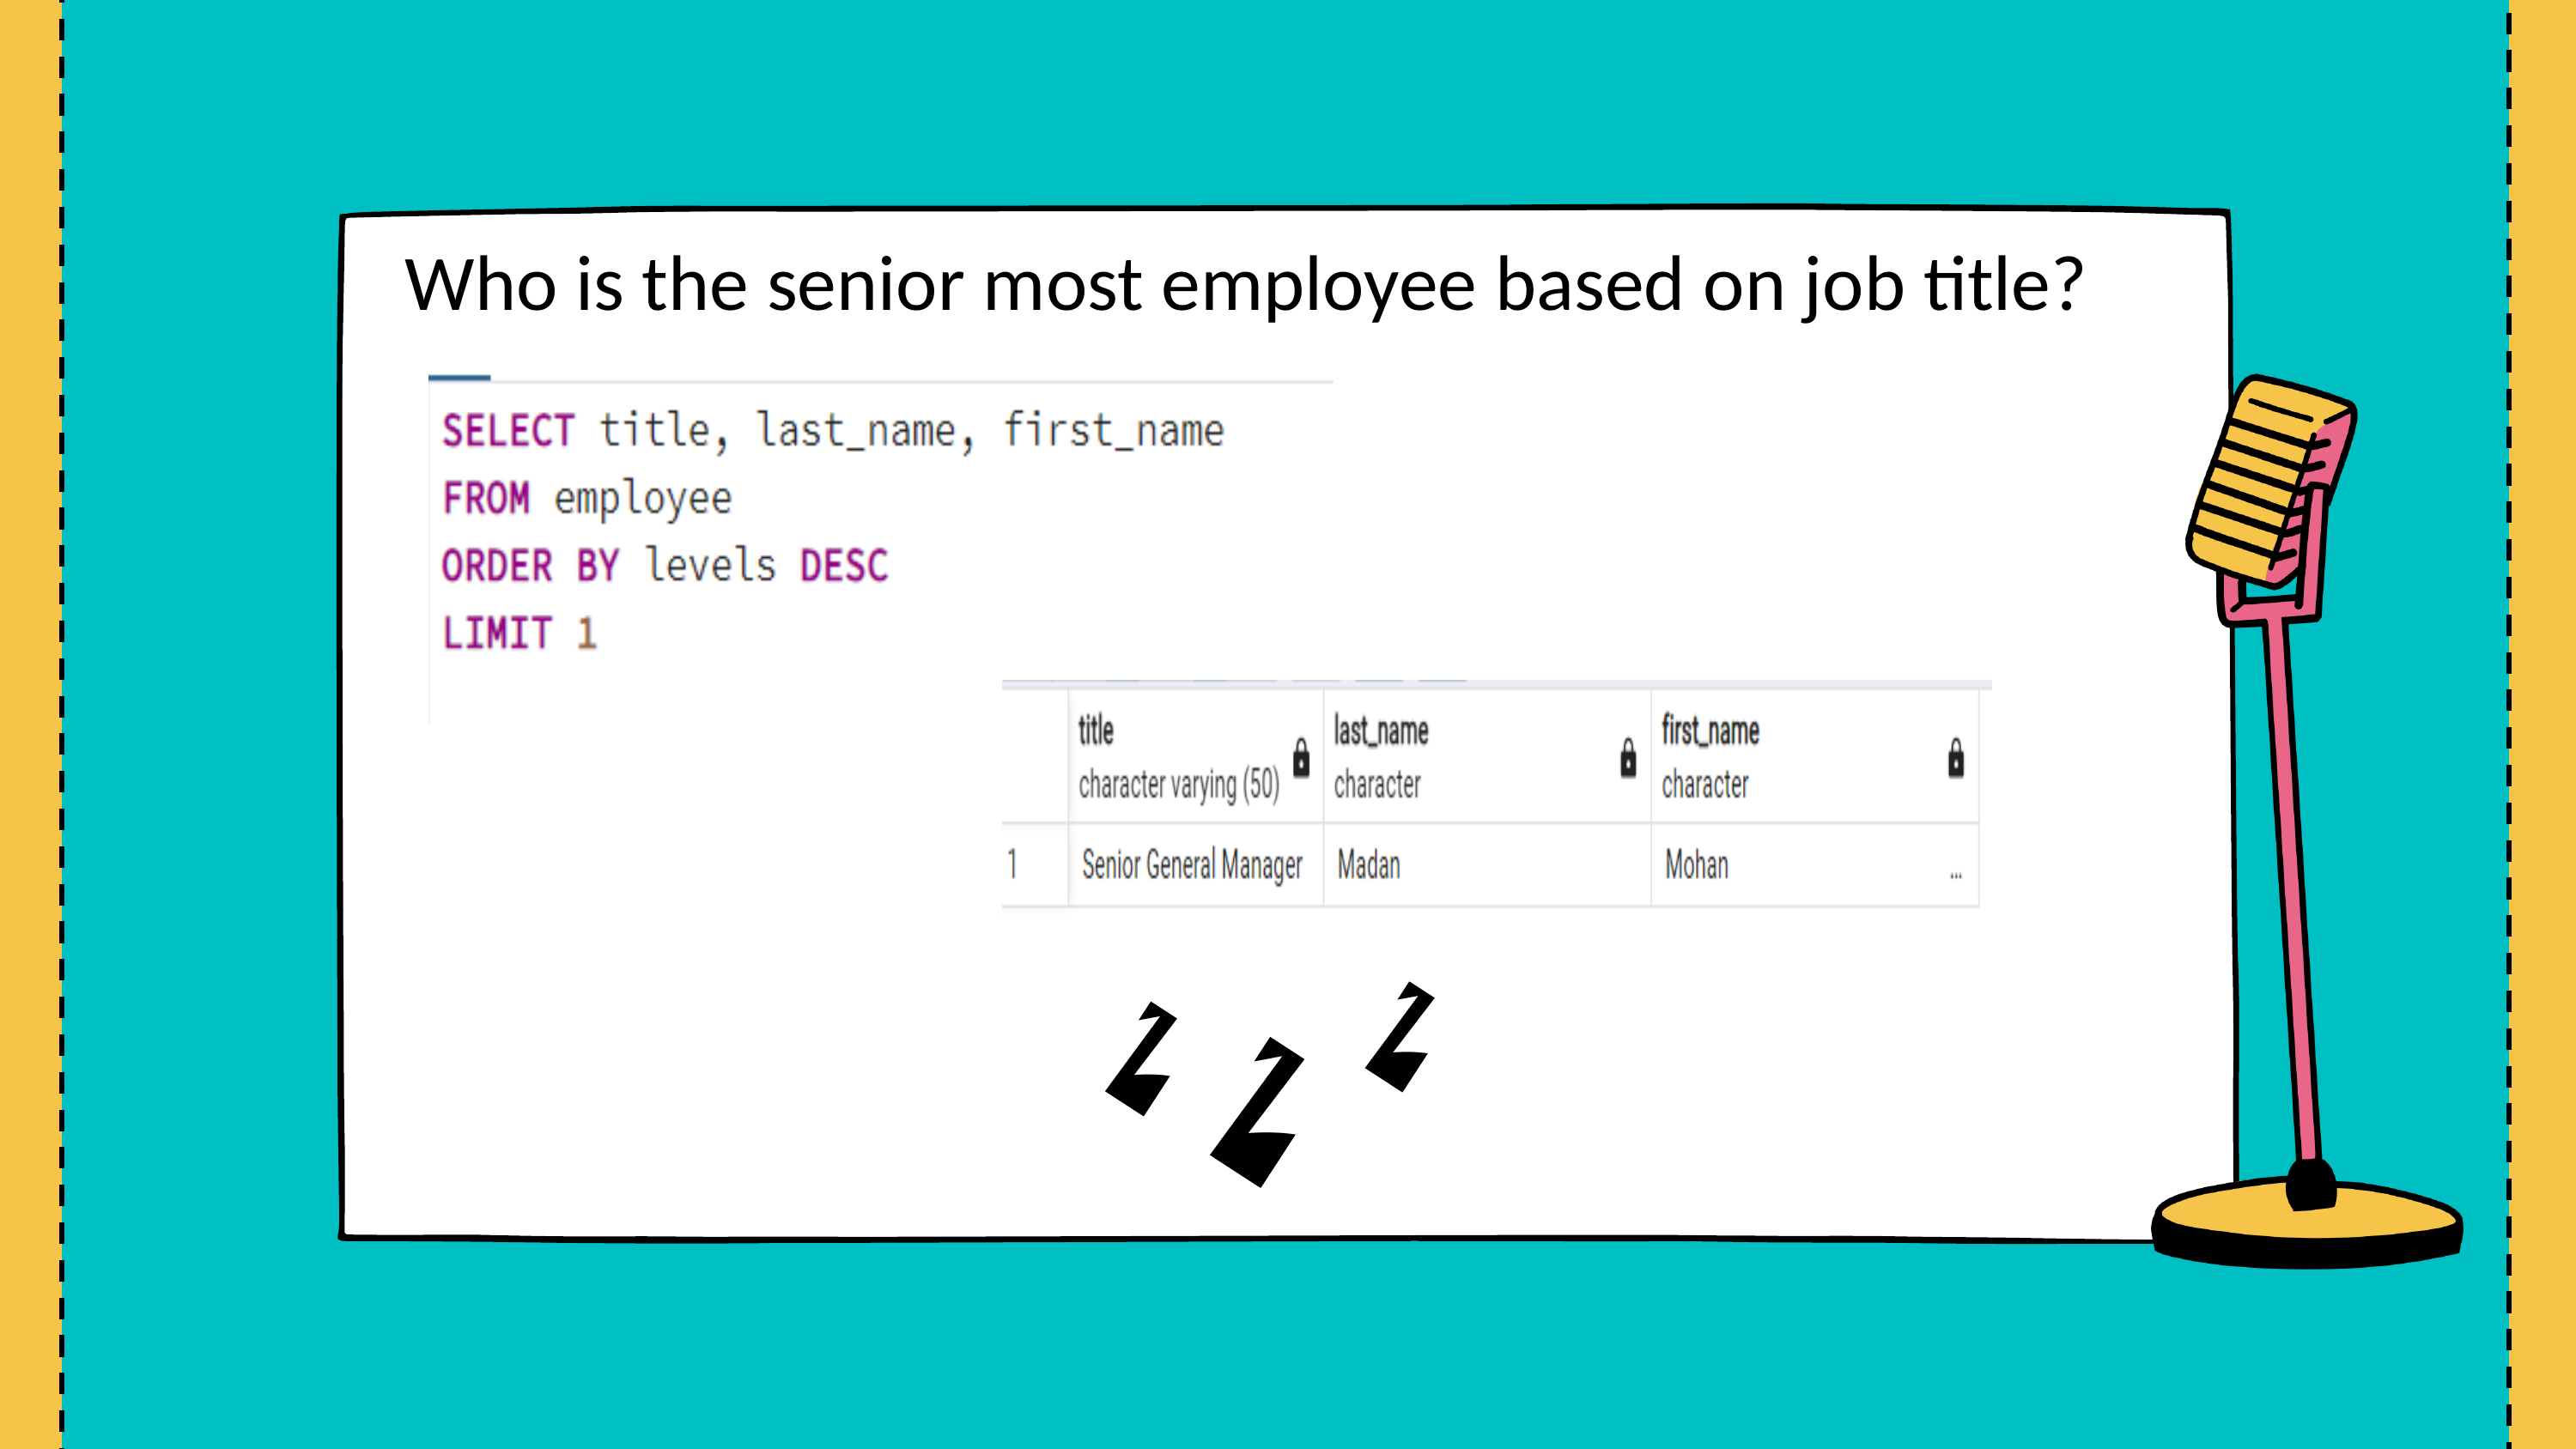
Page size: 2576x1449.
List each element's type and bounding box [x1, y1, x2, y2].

text_box [336, 203, 2240, 1246]
text_box [2508, 0, 2576, 1449]
text_box [2151, 373, 2464, 1270]
picture [428, 373, 1992, 955]
text_box [0, 0, 63, 1449]
